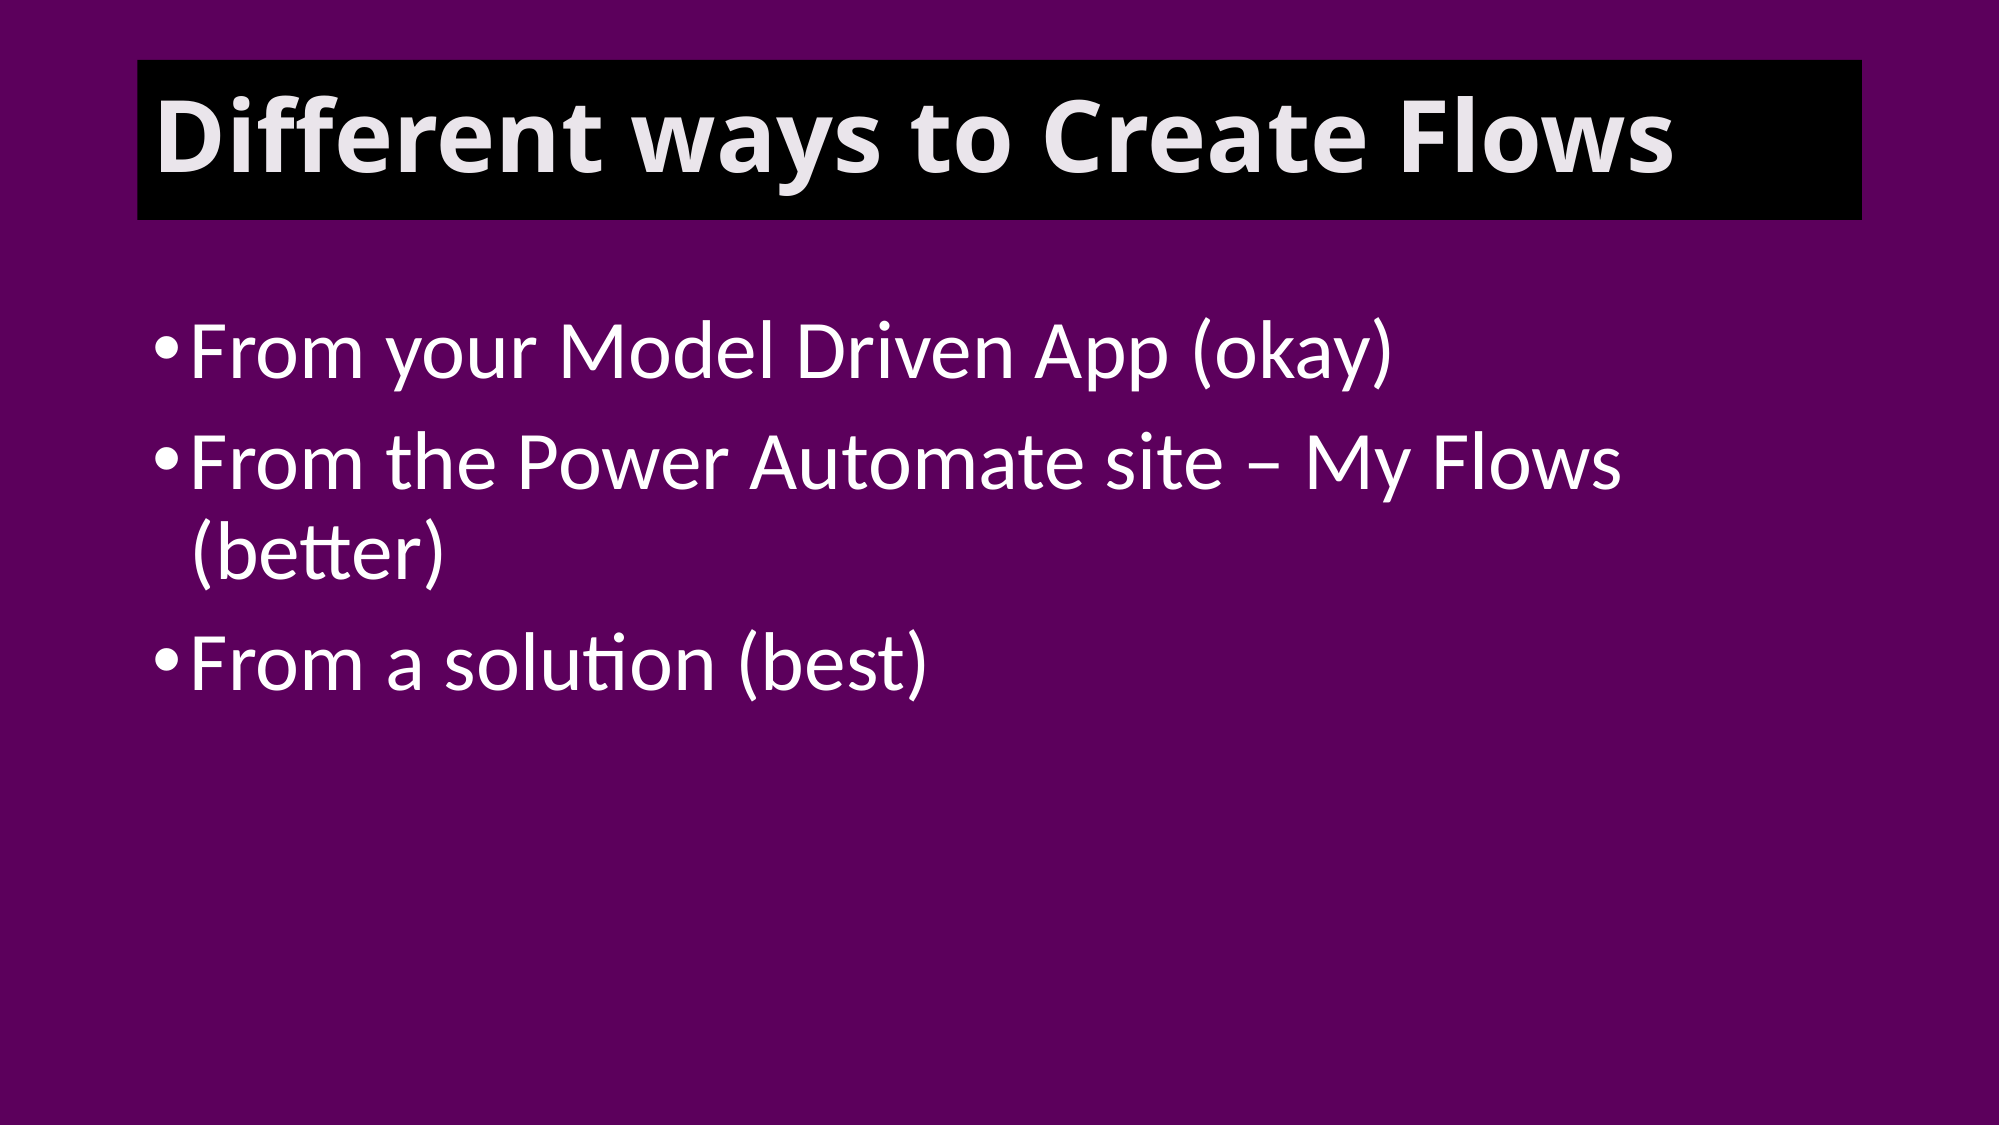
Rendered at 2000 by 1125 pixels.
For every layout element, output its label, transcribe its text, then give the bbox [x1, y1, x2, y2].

title Different ways to Create Flows [137, 59, 1862, 220]
list From your Model Driven App (okay) From the Power Automate site – My Flows (better) From a solution (best) [137, 299, 1862, 1014]
